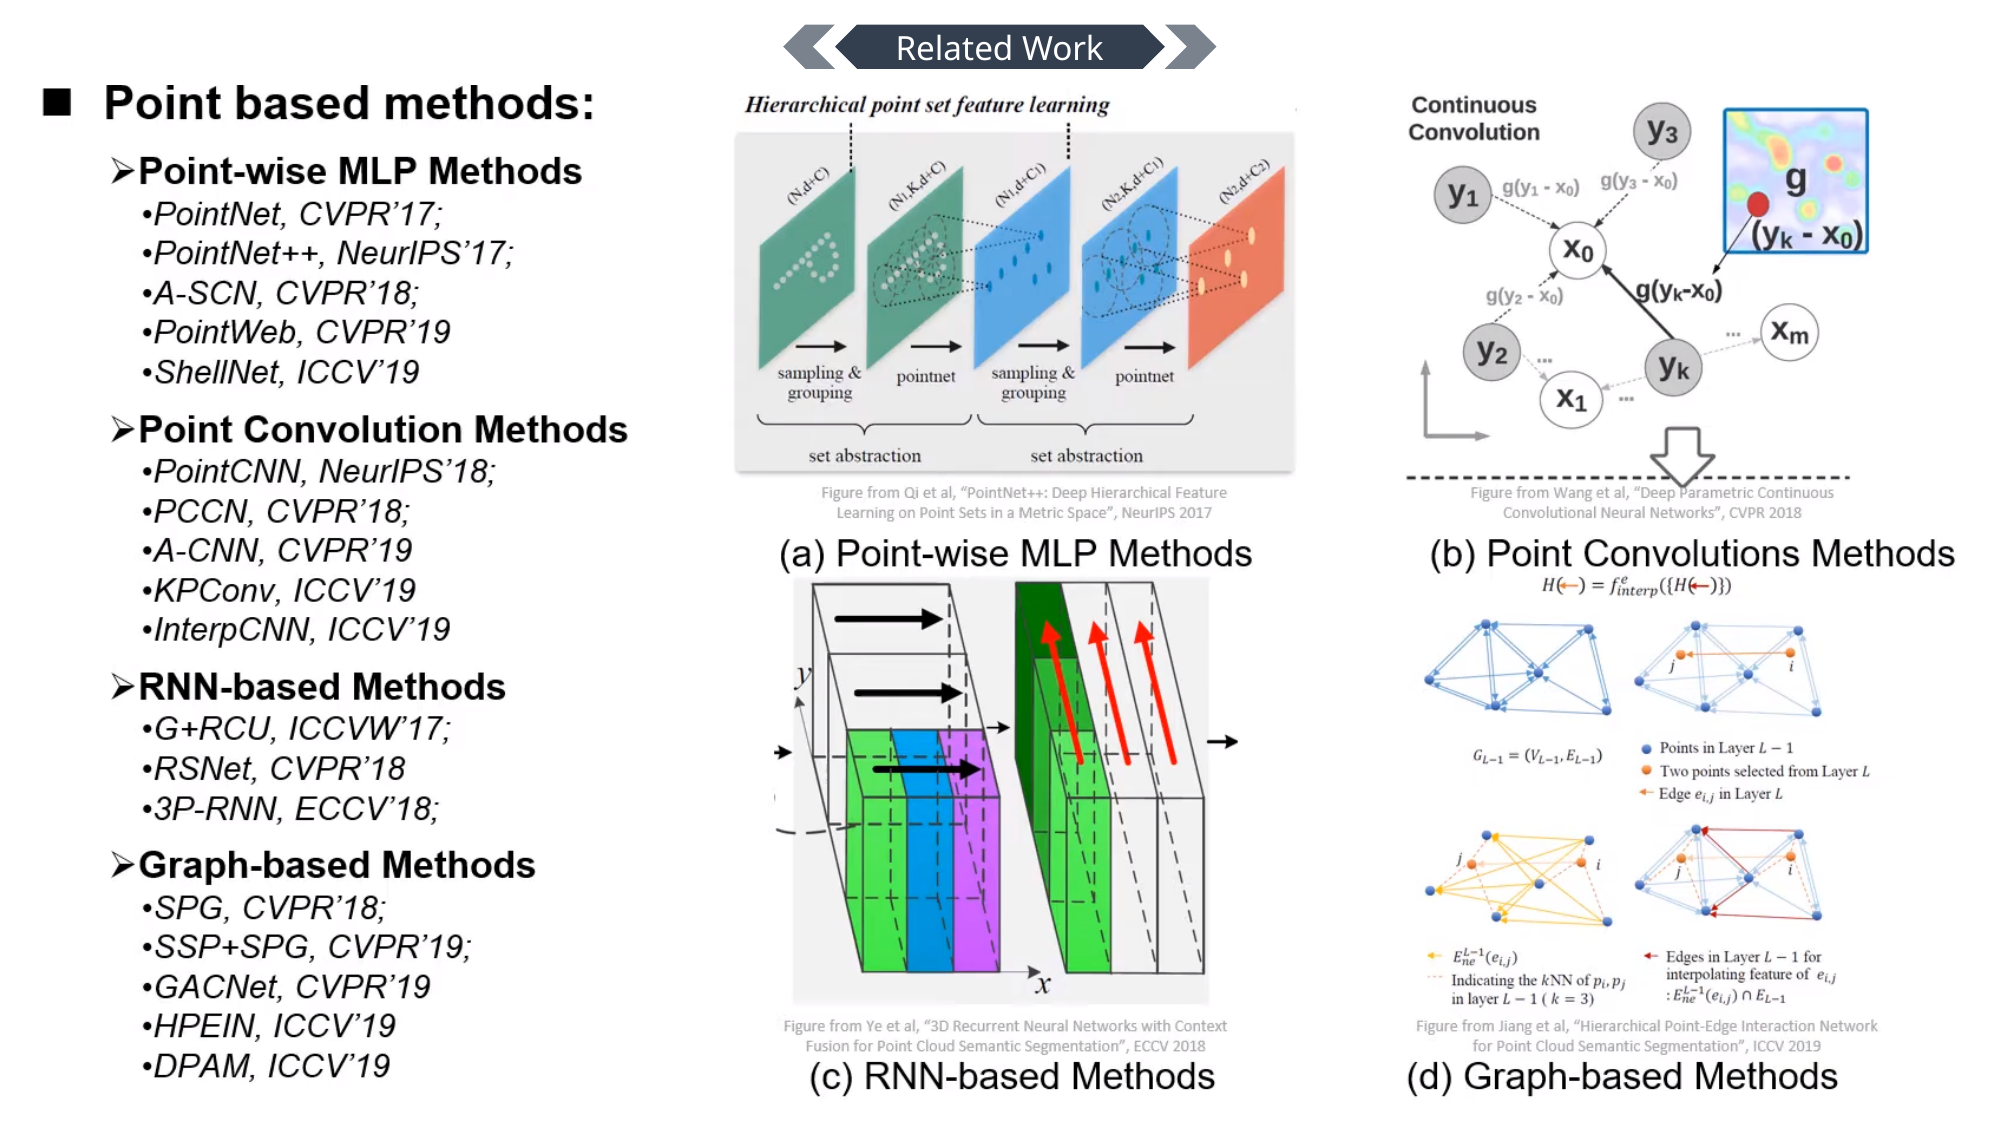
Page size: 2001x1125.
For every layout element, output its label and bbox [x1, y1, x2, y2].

text_box [783, 24, 1217, 69]
picture [38, 85, 1961, 1101]
